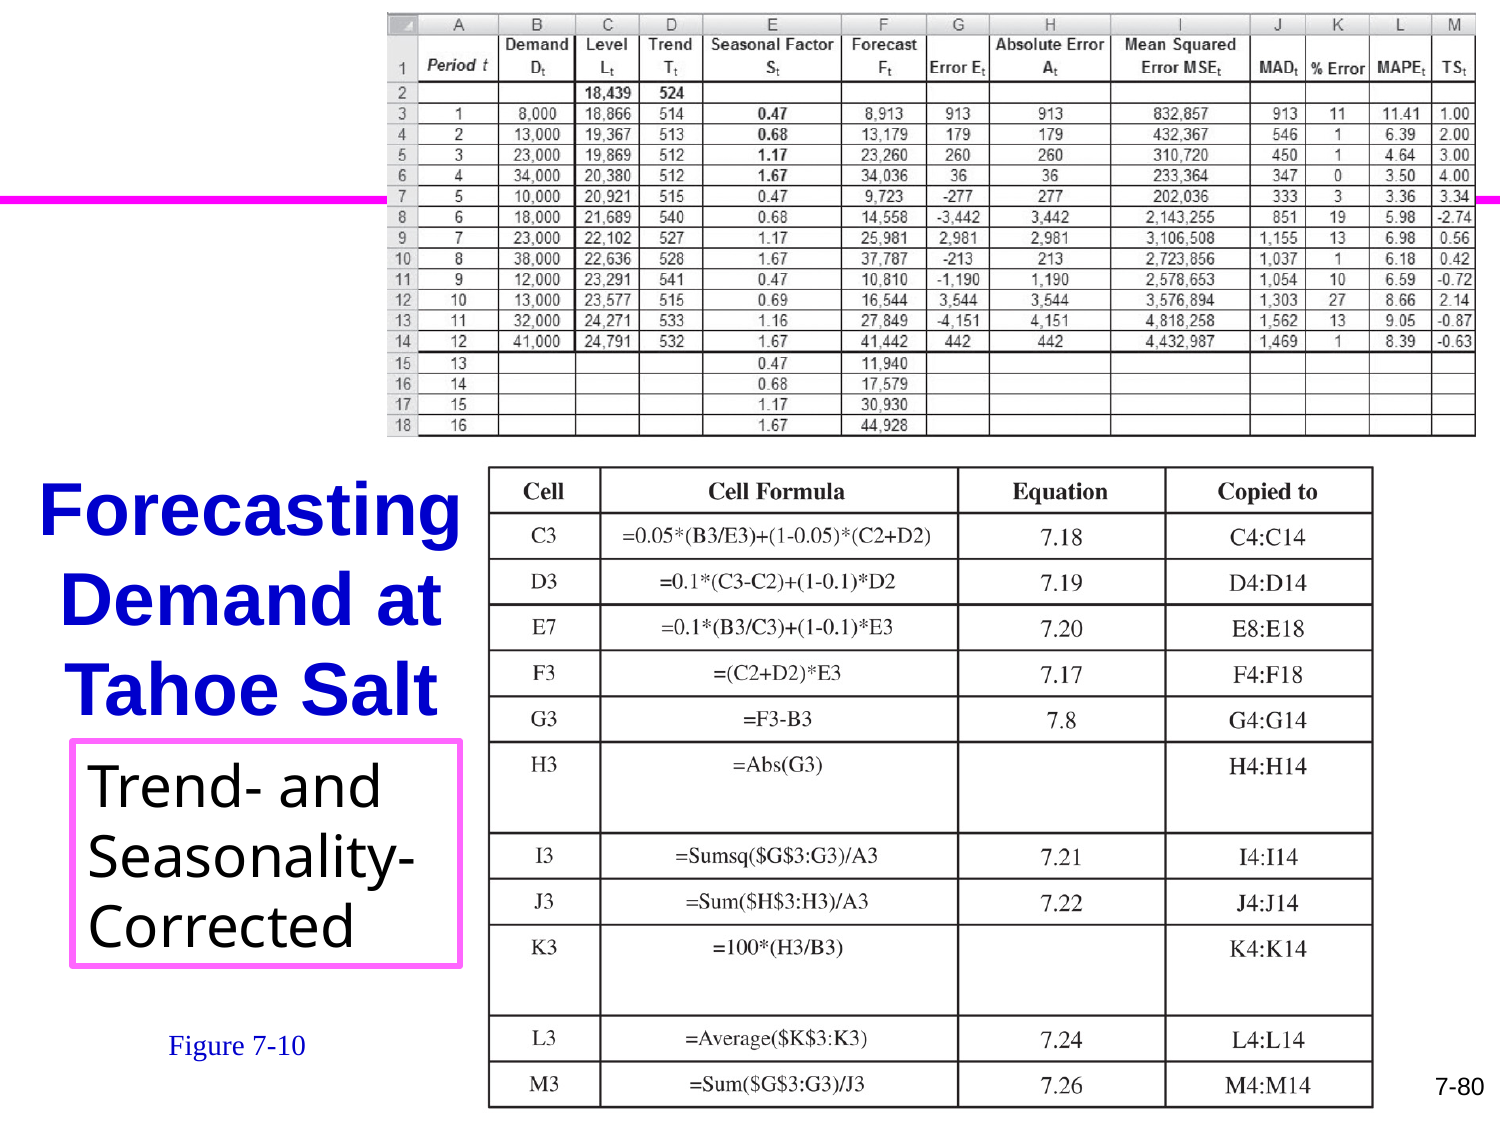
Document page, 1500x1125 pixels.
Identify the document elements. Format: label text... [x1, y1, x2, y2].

slide_number 7-80 [1187, 1062, 1500, 1125]
text_box Trend- and Seasonality-Corrected [72, 741, 382, 966]
title Forecasting Demand at Tahoe Salt [12, 450, 382, 738]
text_box Figure 7-10 [153, 1018, 322, 1069]
picture [387, 12, 1476, 1113]
